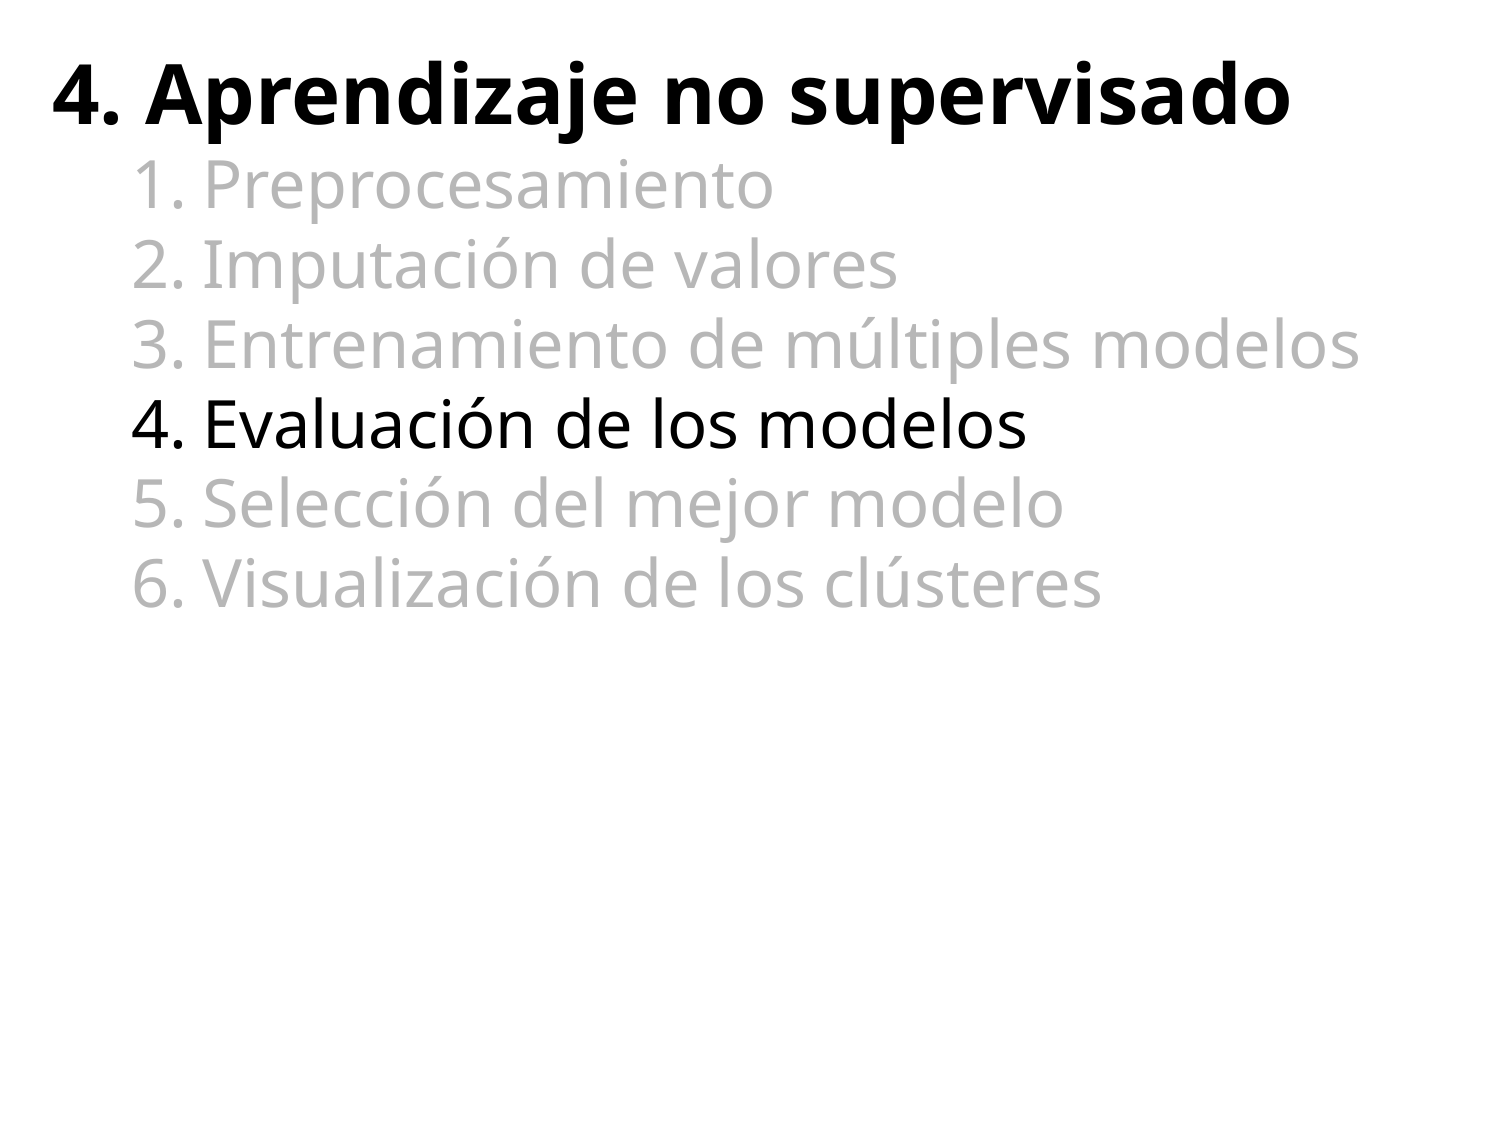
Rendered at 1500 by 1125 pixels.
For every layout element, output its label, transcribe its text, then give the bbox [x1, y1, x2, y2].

text_box [945, 26, 1414, 146]
text_box 4. Aprendizaje no supervisado Preprocesamiento Imputación de valores Entrenamiento de múltiples modelos Evaluación de los modelos Selección del mejor modelo Visualización de los clústeres [37, 26, 1400, 637]
